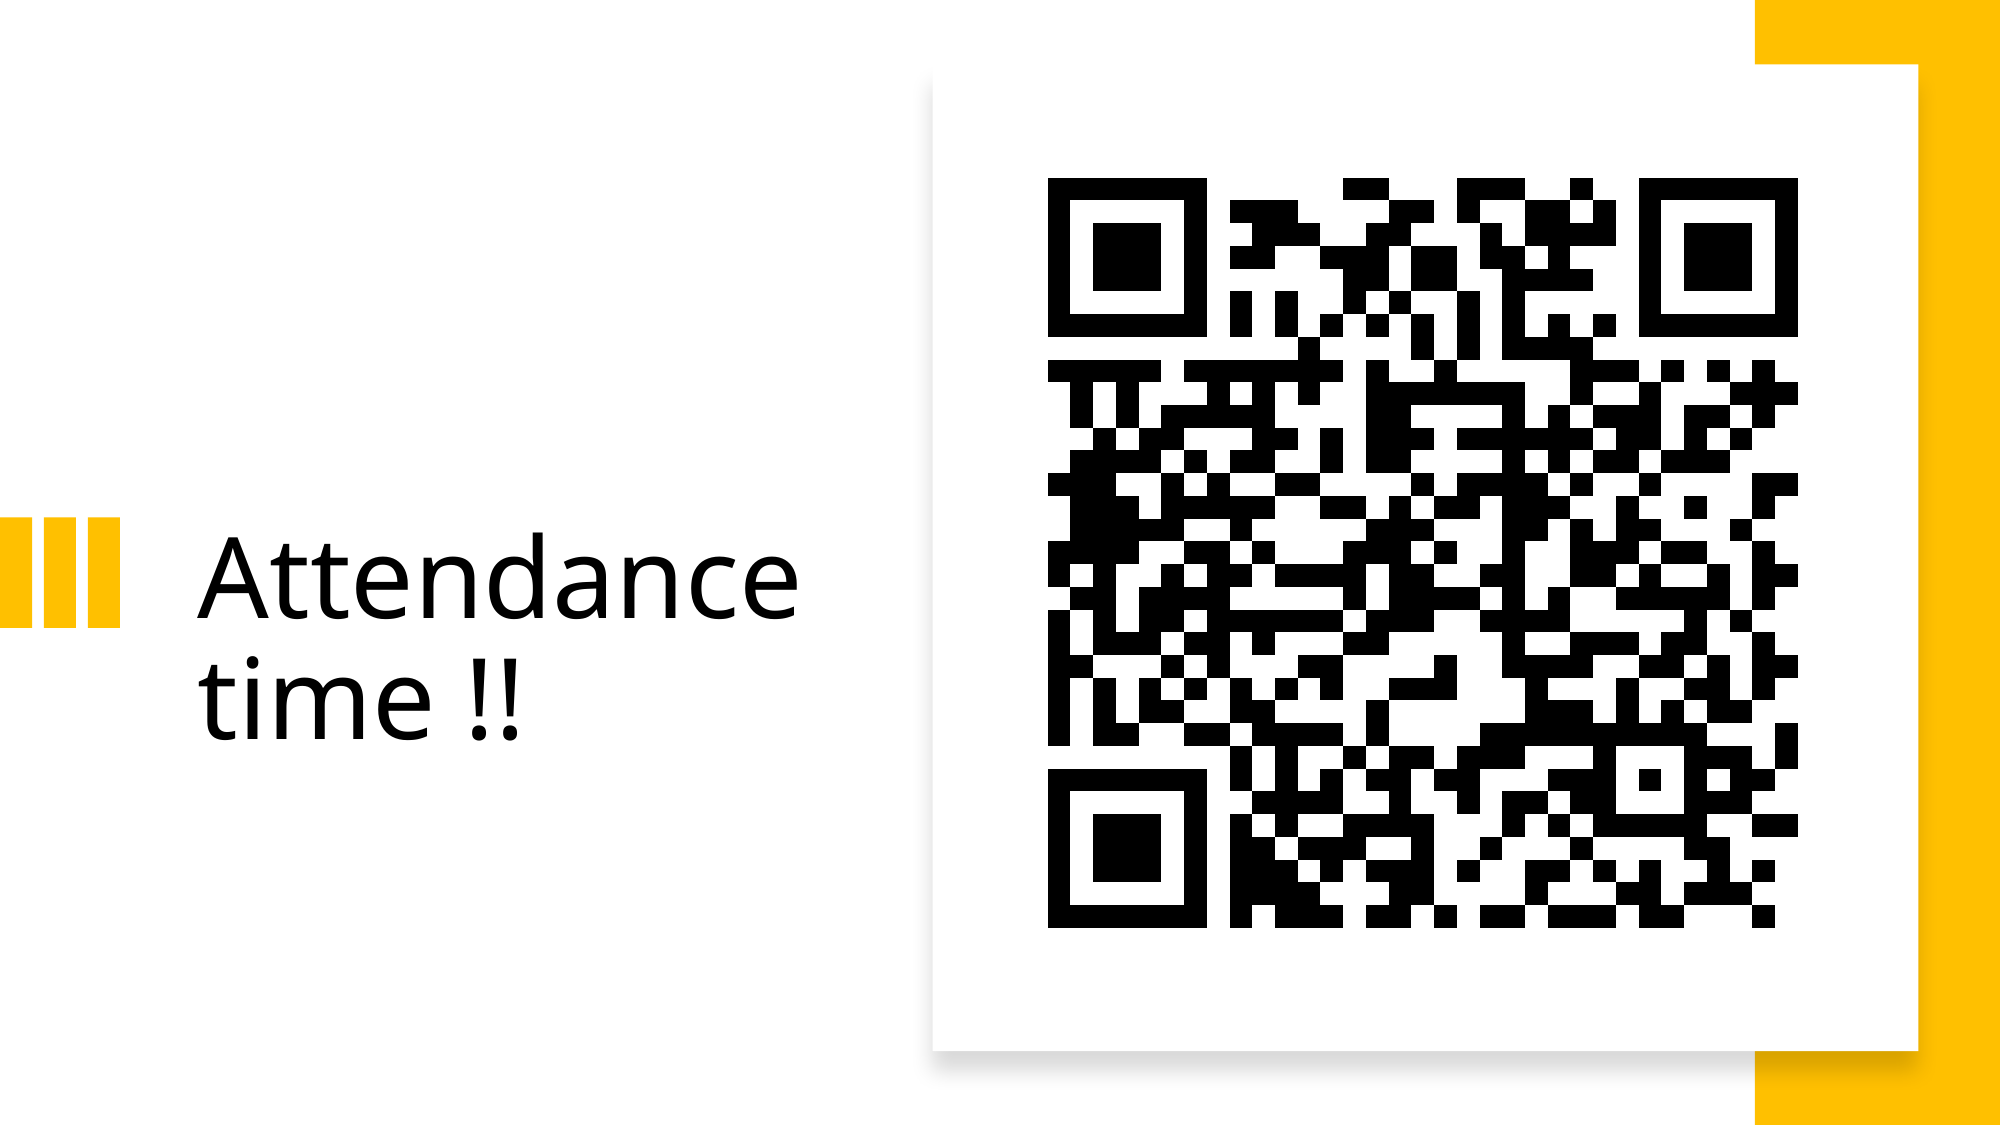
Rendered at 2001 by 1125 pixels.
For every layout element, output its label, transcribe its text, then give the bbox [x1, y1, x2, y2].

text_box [0, 517, 120, 628]
title Attendance time !! [182, 513, 845, 906]
text_box [932, 63, 1919, 1052]
text_box [0, 0, 1754, 1125]
text_box [1754, 0, 2000, 1125]
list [971, 109, 1880, 1006]
